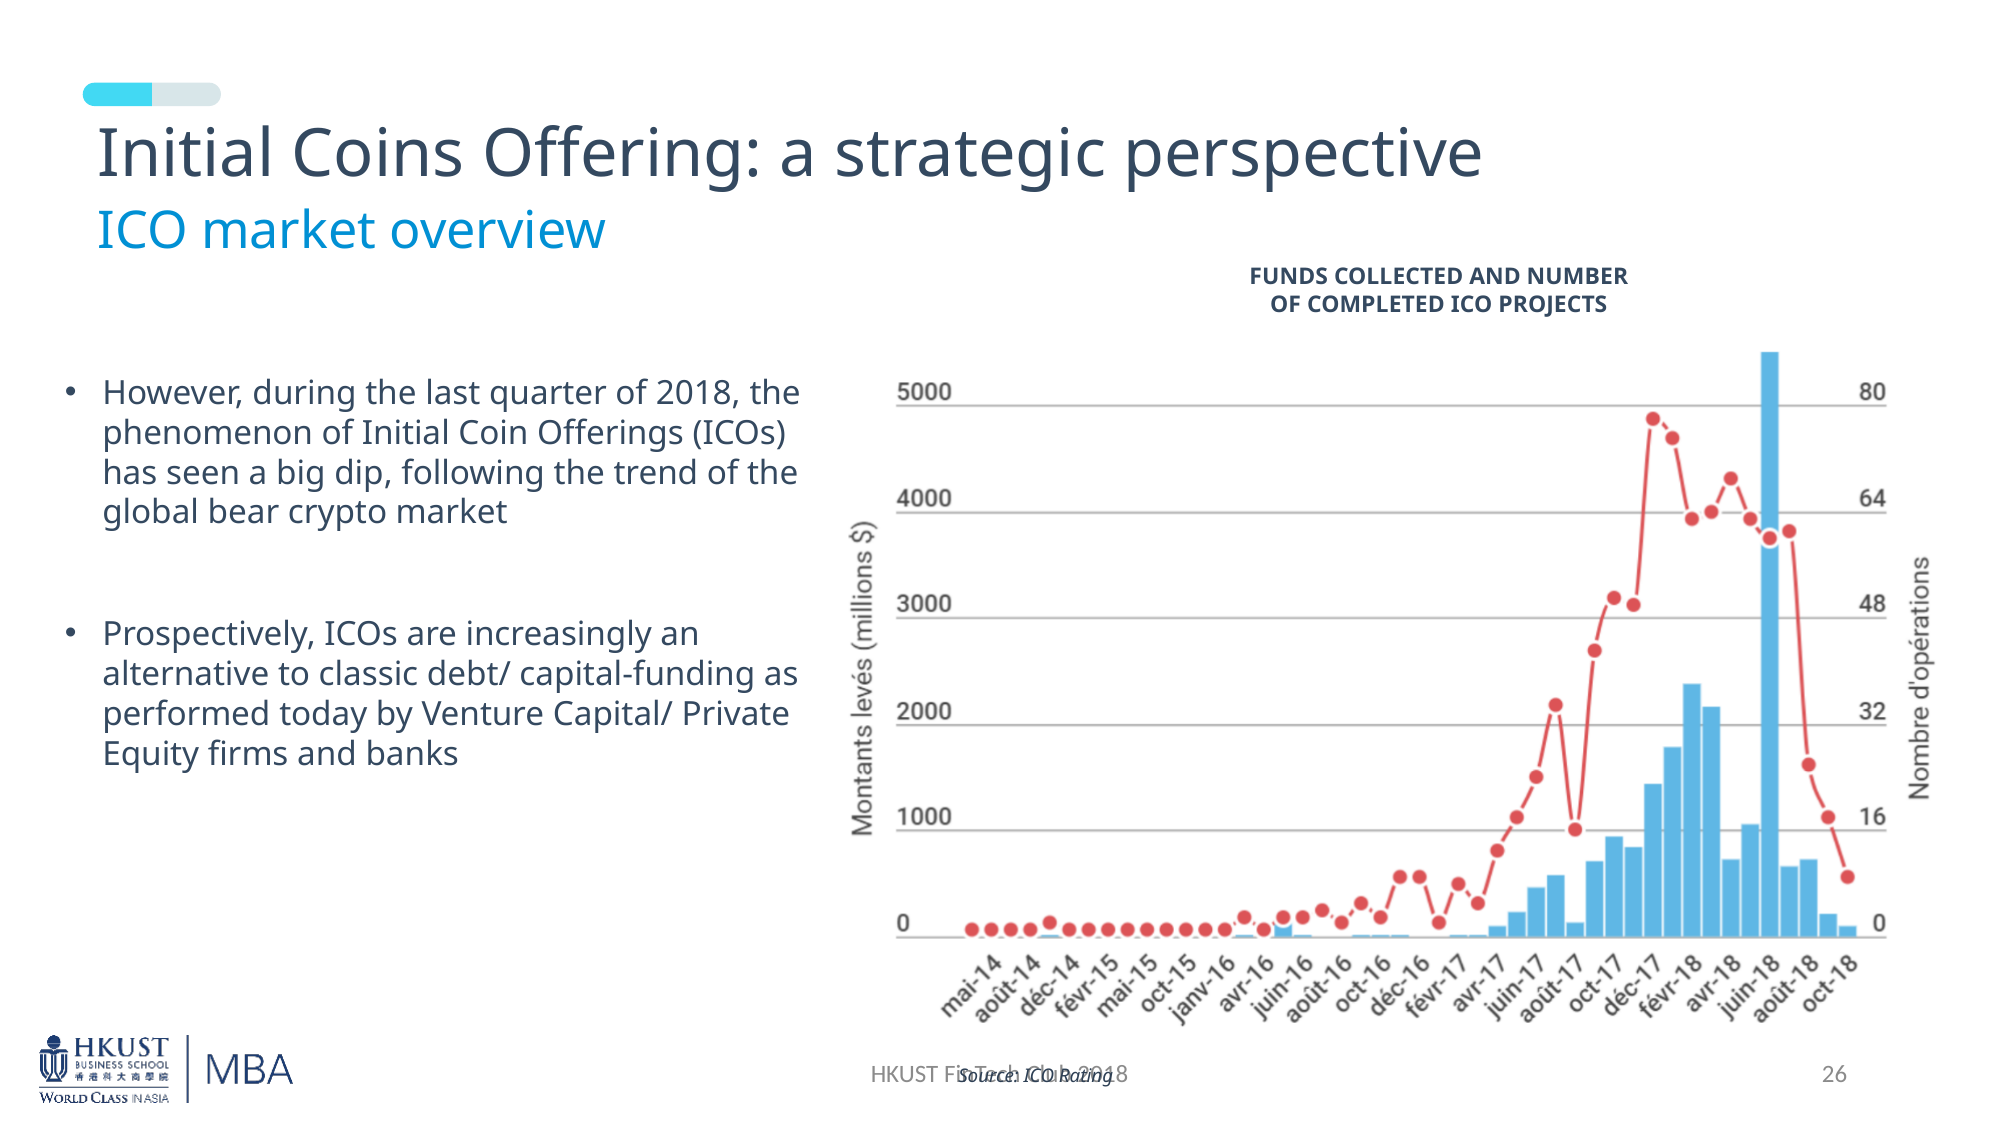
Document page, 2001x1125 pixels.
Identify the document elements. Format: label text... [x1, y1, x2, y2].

list However, during the last quarter of 2018, the phenomenon of Initial Coin Offerings (ICOs) has seen a big dip, following the trend of the global bear crypto market Prospectively, ICOs are increasingly an alternative to classic debt/ capital-funding as performed today by Venture Capital/ Private Equity firms and banks [49, 363, 835, 1119]
text_box FUNDS COLLECTED AND NUMBER OF COMPLETED ICO PROJECTS [1235, 254, 1643, 324]
picture [39, 1035, 293, 1103]
text_box Initial Coins Offering: a strategic perspective [82, 106, 1808, 202]
slide_number 26 [1412, 1056, 1863, 1103]
footer HKUST FinTech Club 2018 [662, 1042, 1338, 1103]
picture [810, 324, 1964, 1056]
text_box ICO market overview [82, 202, 1808, 263]
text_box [82, 82, 221, 107]
